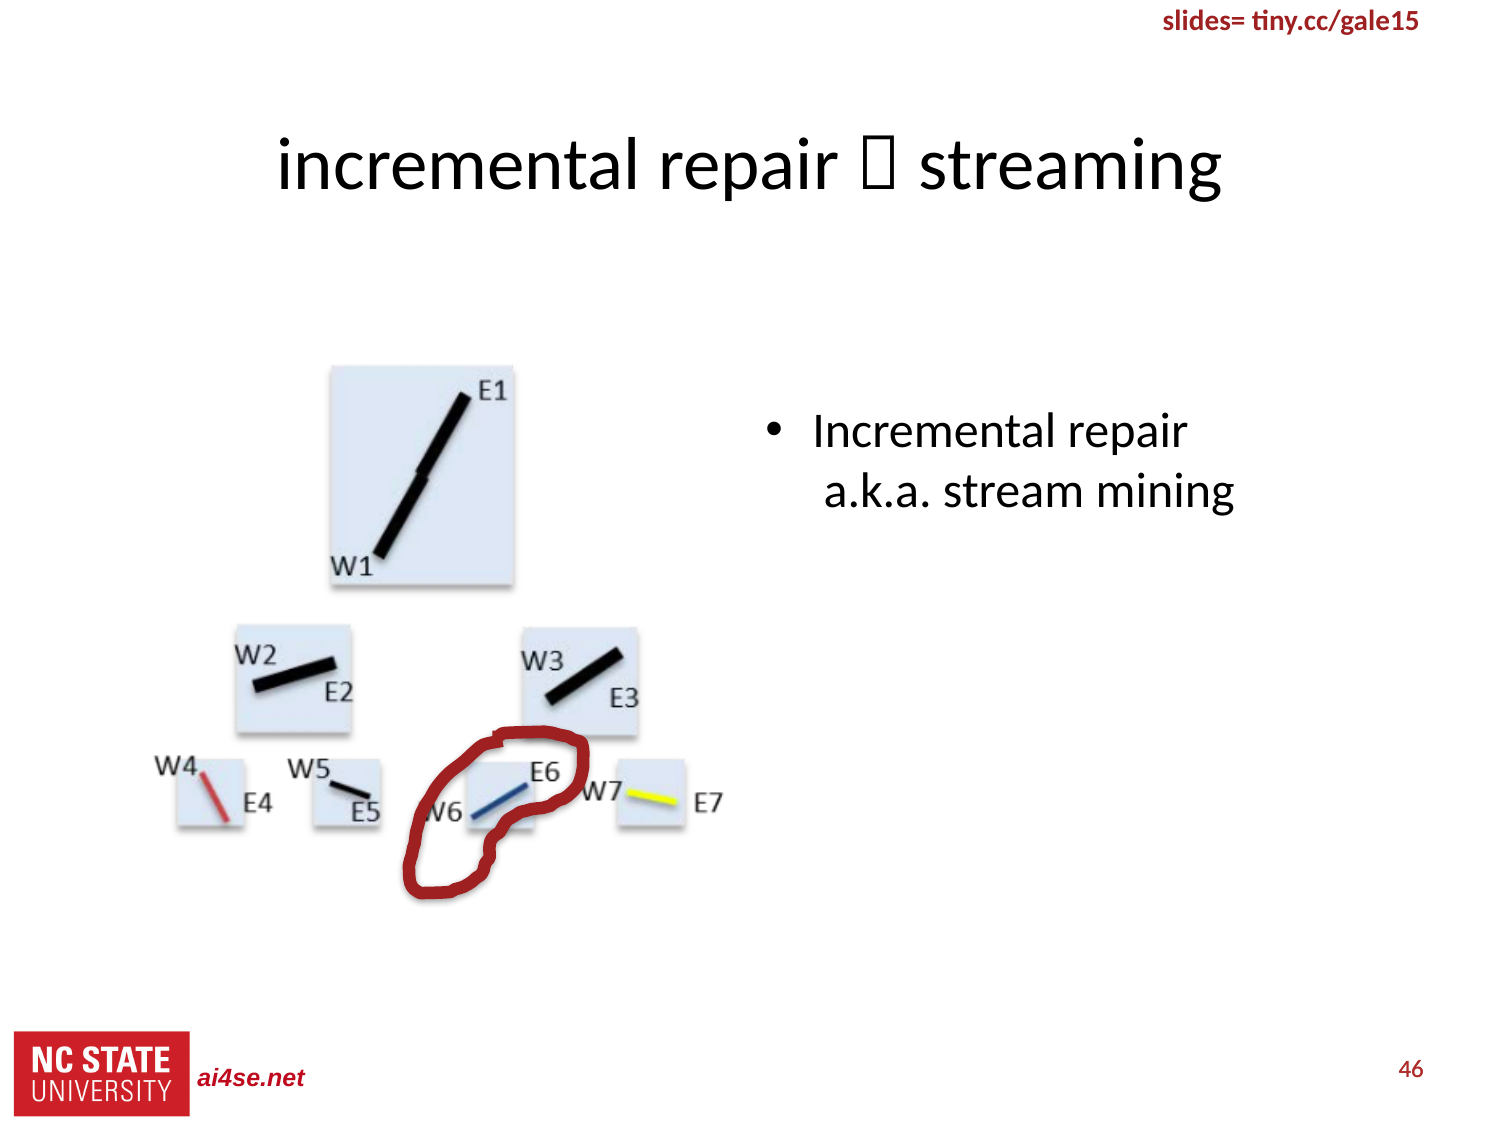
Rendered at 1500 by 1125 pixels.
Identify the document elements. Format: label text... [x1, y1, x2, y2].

text_box Incremental repair a.k.a. stream mining [755, 390, 1451, 526]
picture [13, 1030, 191, 1118]
text_box [406, 858, 492, 896]
picture [74, 317, 751, 850]
title incremental repair  streaming [75, 65, 1425, 254]
